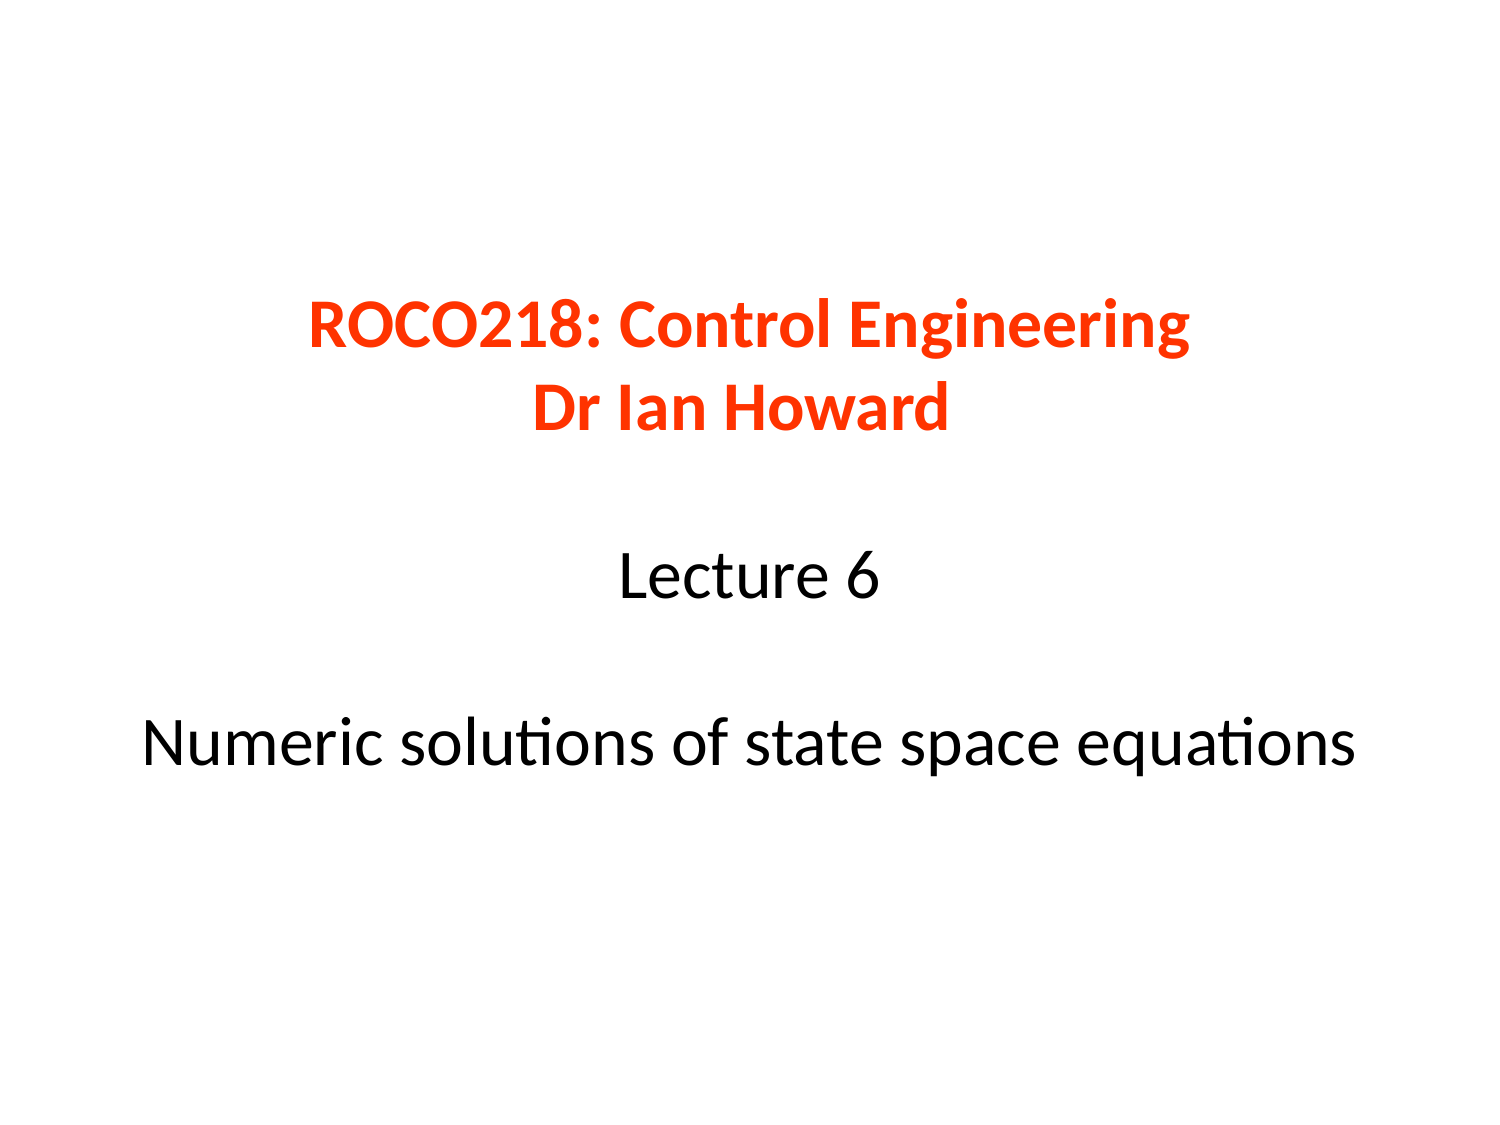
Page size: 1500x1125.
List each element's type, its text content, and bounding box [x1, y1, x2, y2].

title ROCO218: Control Engineering Dr Ian Howard Lecture 6 Numeric solutions of state space equations [0, 268, 1500, 789]
